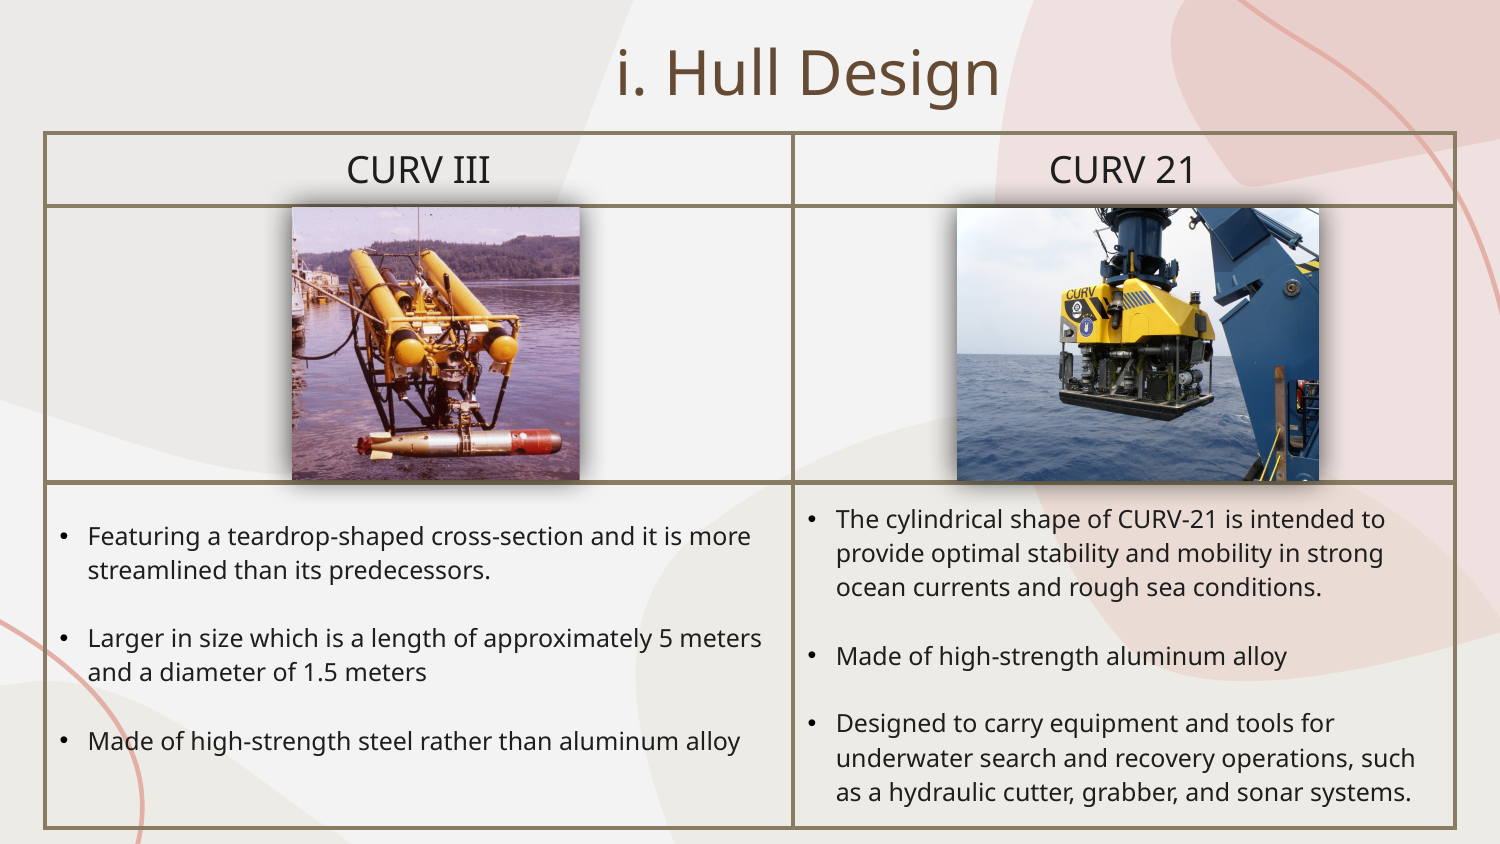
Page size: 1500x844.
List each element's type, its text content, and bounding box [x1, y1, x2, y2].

table_cell [1337, 208, 1453, 480]
picture [291, 206, 580, 480]
table_cell [597, 208, 791, 480]
table_cell Featuring a teardrop-shaped cross-section and it is more streamlined than its predecessors. Larger in size which is a length of approximately 5 meters and a diameter of 1.5 meters Made of high-strength steel rather than aluminum alloy [47, 485, 791, 826]
picture [956, 208, 1320, 481]
table_cell [47, 208, 273, 480]
table_cell The cylindrical shape of CURV-21 is intended to provide optimal stability and mobility in strong ocean currents and rough sea conditions. Made of high-strength aluminum alloy Designed to carry equipment and tools for underwater search and recovery operations, such as a hydraulic cutter, grabber, and sonar systems. [795, 485, 1453, 826]
title i. Hull Design [176, 15, 1441, 124]
table_header CURV 21 [795, 135, 1453, 204]
table_header CURV III [47, 135, 791, 204]
table_cell [795, 208, 937, 480]
